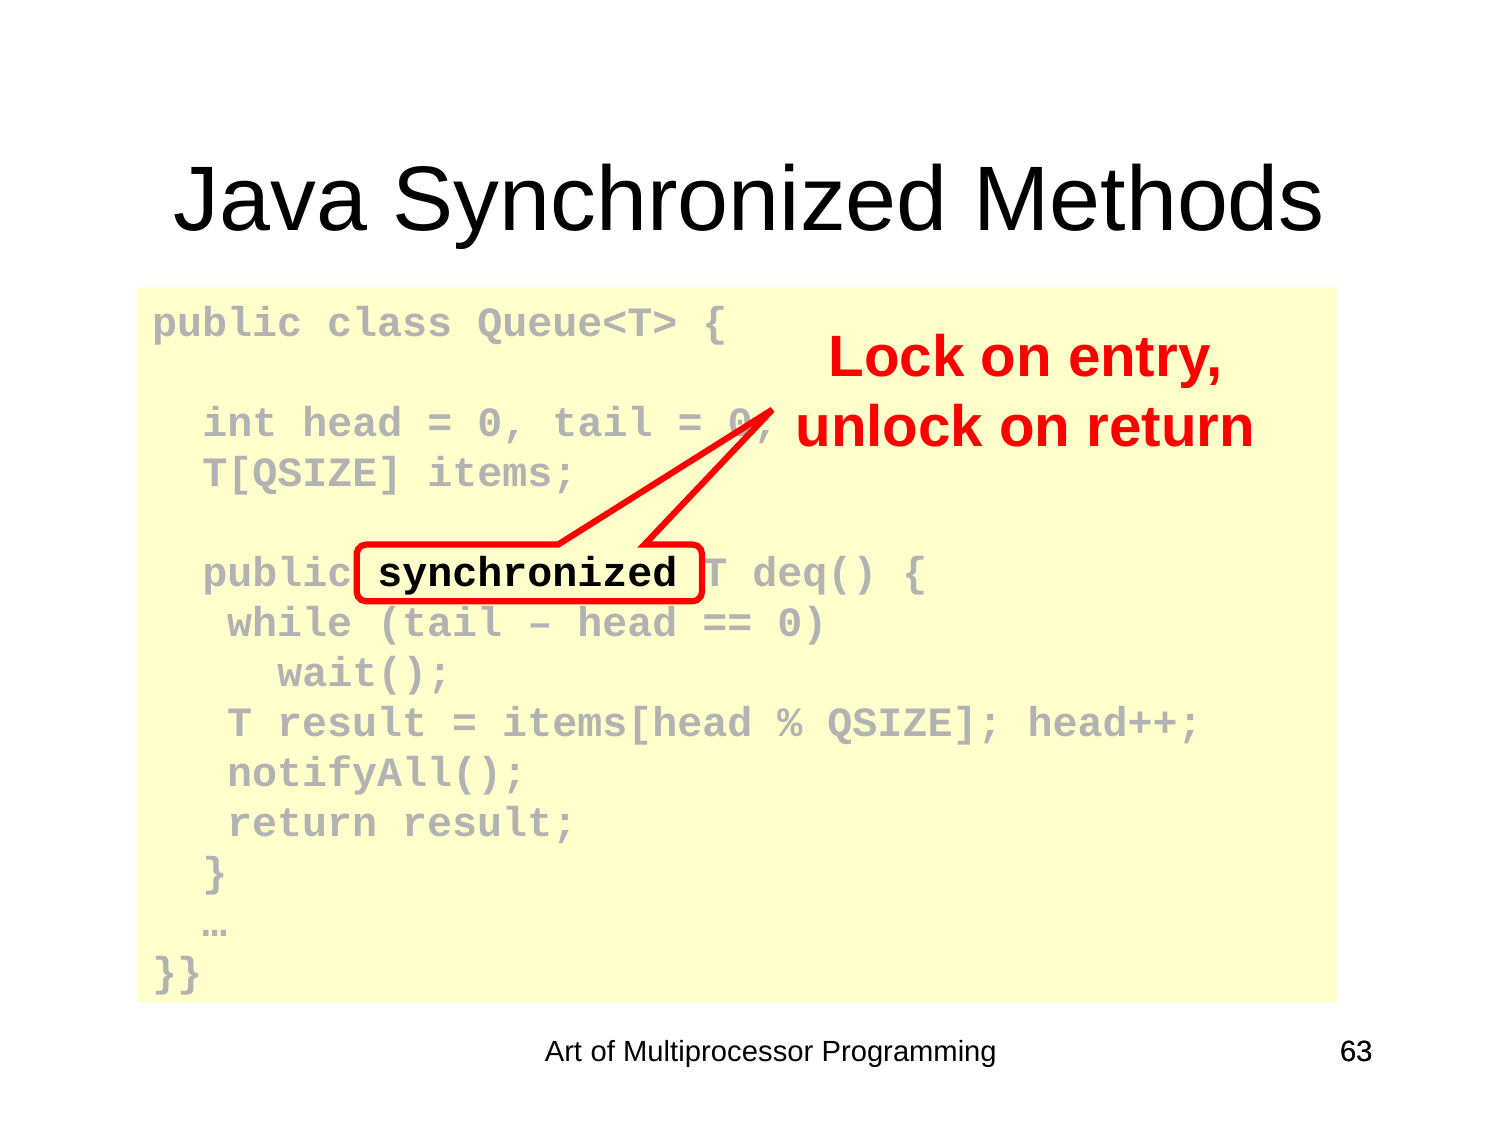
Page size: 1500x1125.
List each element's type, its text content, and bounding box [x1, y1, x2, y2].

text_box 63 [1074, 1024, 1388, 1100]
text_box [356, 425, 747, 602]
title Java Synchronized Methods [112, 99, 1388, 288]
text_box public class Queue<T> { int head = 0, tail = 0; T[QSIZE] items; public synchronized T deq() { while (tail – head == 0) wait(); T result = items[head % QSIZE]; head++; notifyAll(); return result; } … }} [137, 288, 1338, 1003]
footer Art of Multiprocessor Programming [512, 1024, 1030, 1101]
text_box Lock on entry, unlock on return [747, 310, 1305, 466]
